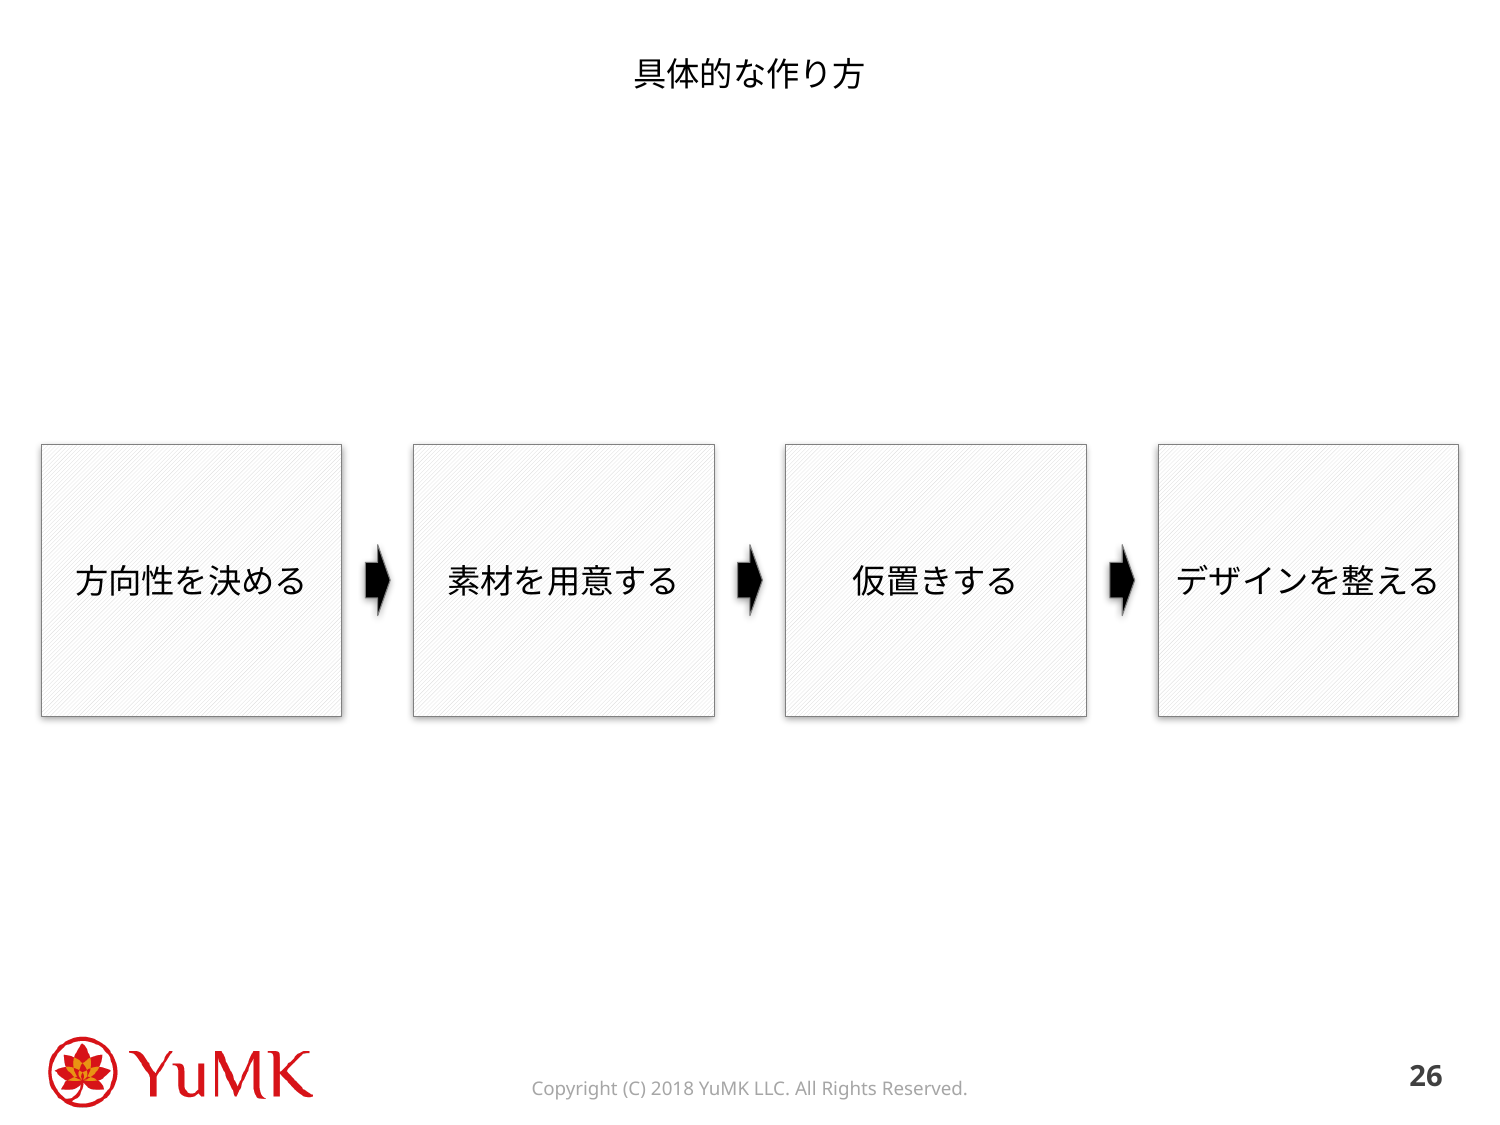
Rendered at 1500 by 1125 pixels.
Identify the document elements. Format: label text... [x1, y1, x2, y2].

text_box 素材を用意する [411, 442, 716, 718]
picture [42, 1035, 318, 1108]
text_box [735, 542, 765, 618]
text_box [1107, 542, 1137, 618]
text_box [363, 542, 393, 618]
text_box 仮置きする [784, 442, 1088, 718]
text_box 方向性を決める [39, 442, 344, 718]
text_box デザインを整える [1156, 442, 1461, 718]
title 具体的な作り方 [75, 32, 1425, 113]
slide_number 25 [1107, 1047, 1458, 1108]
